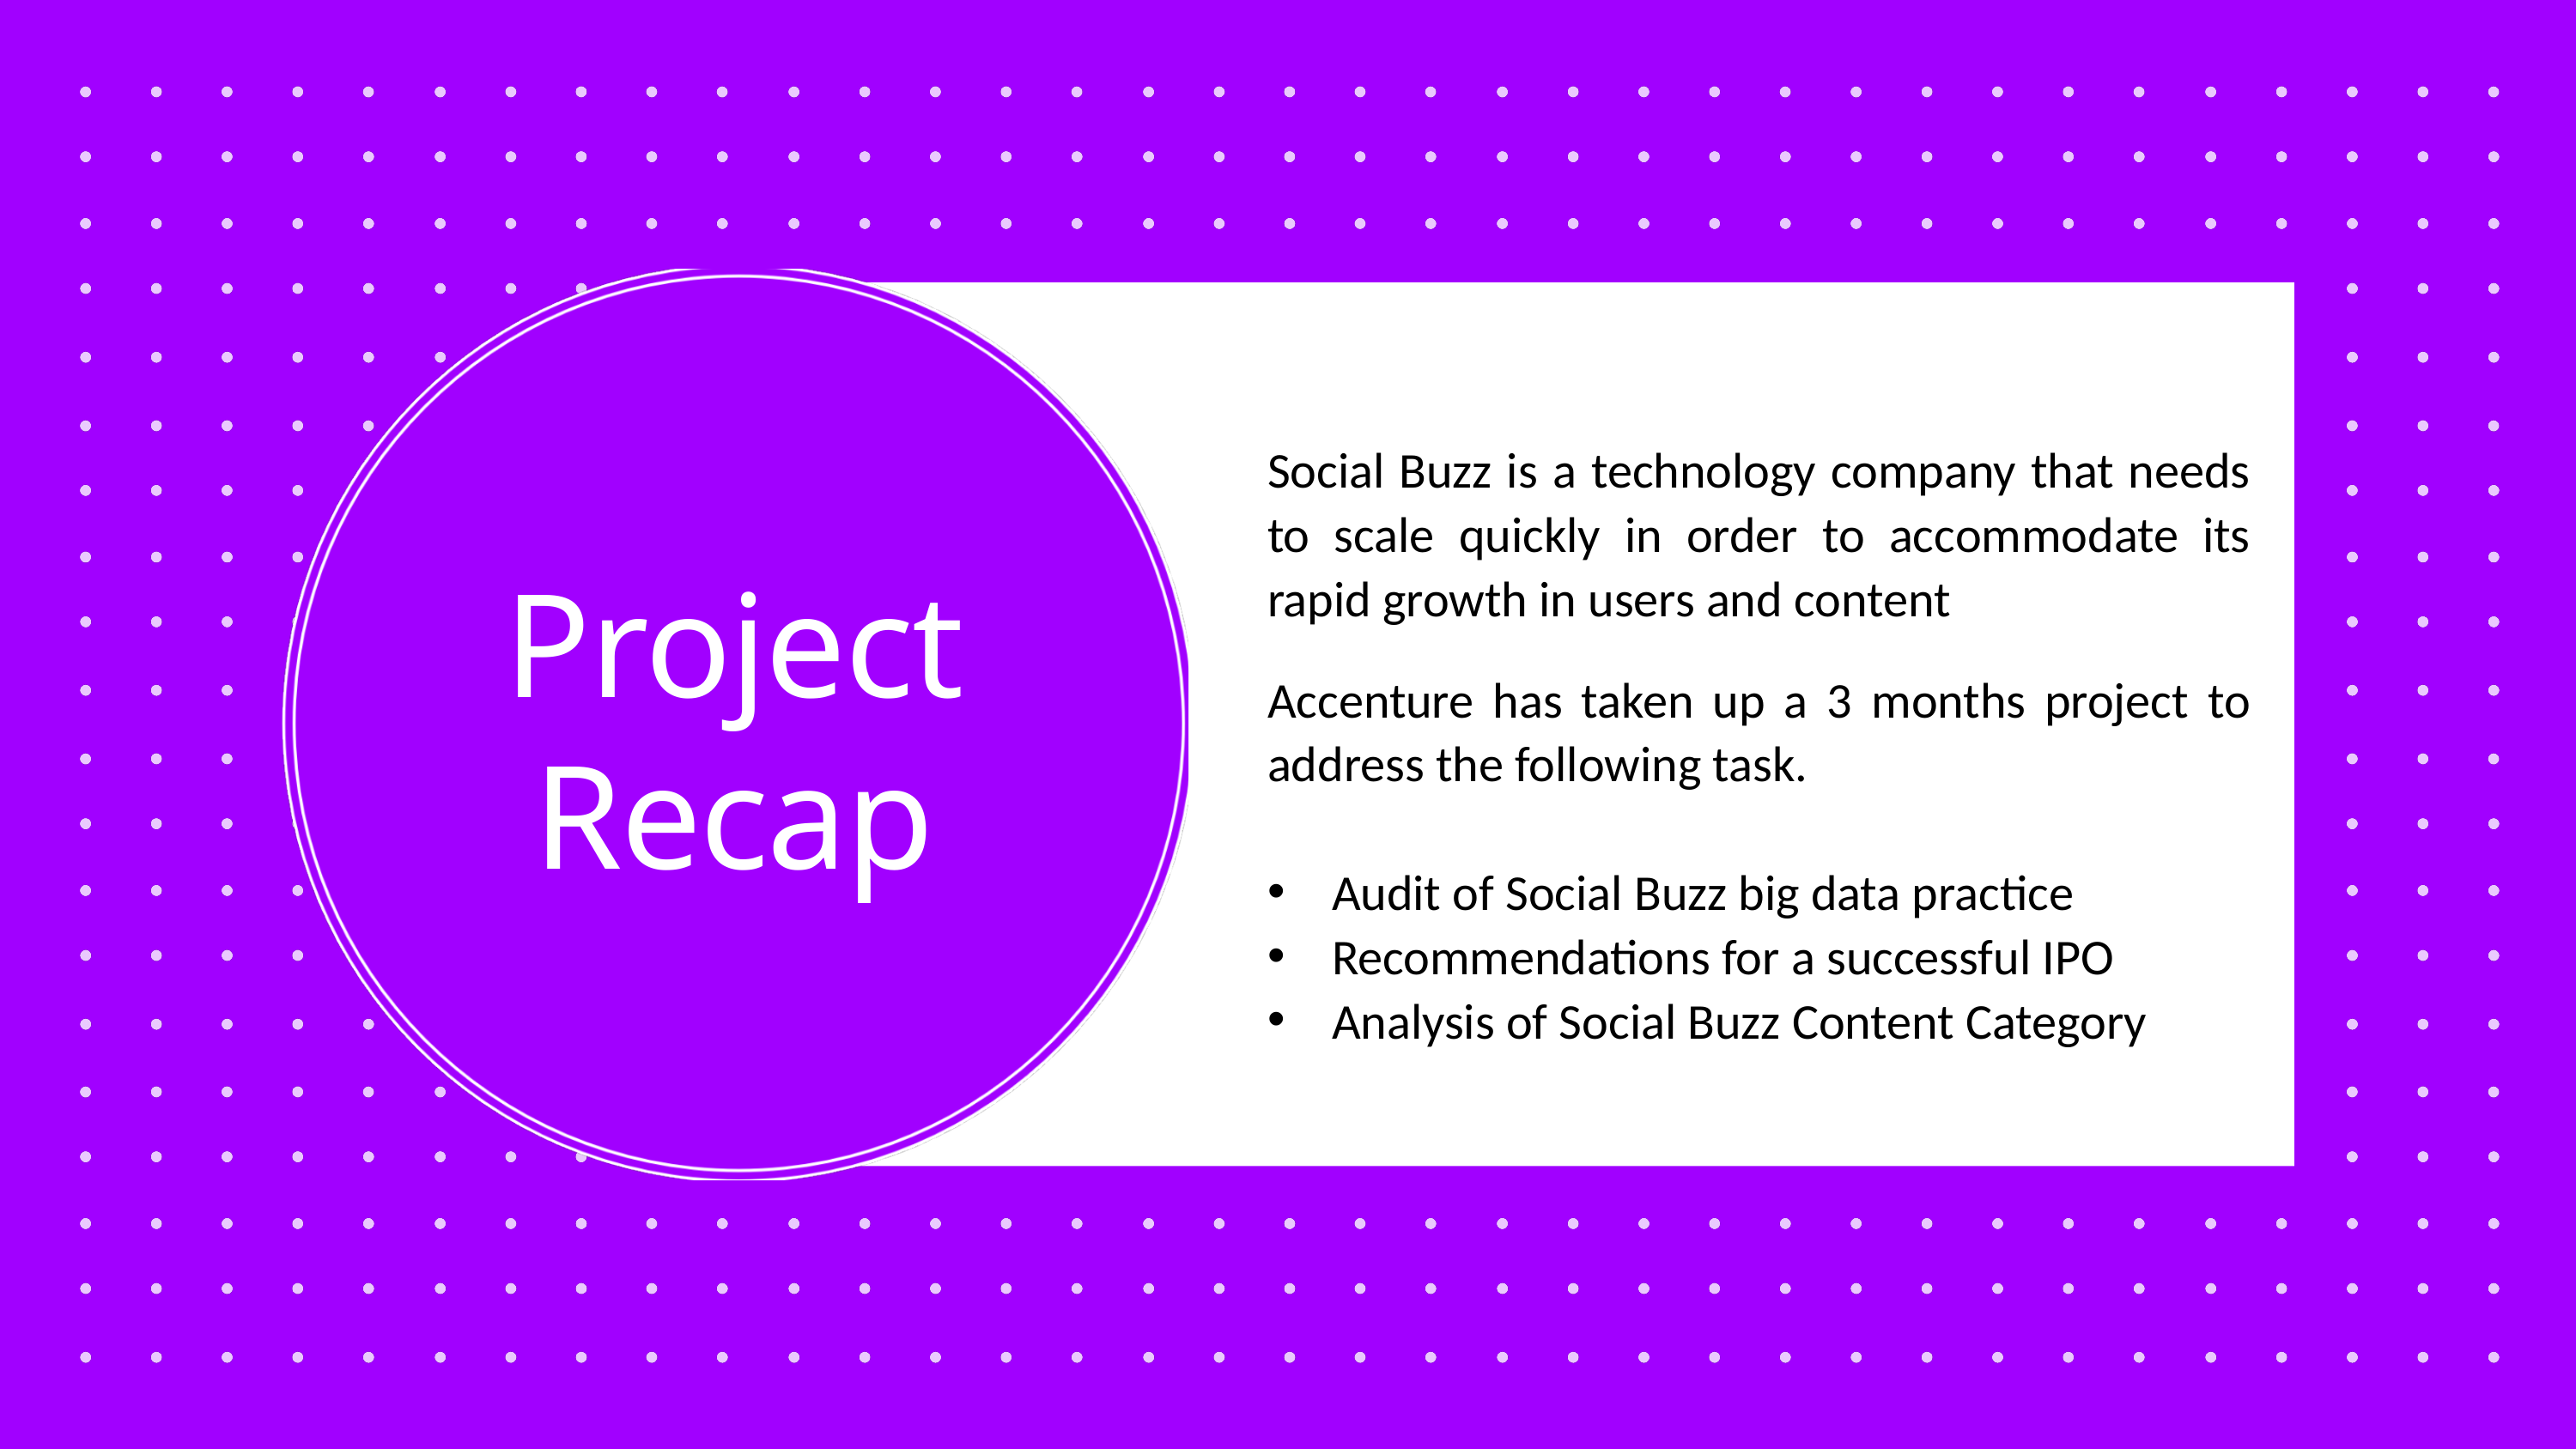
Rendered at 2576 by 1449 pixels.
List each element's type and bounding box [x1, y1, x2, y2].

text_box [72, 82, 2504, 1367]
picture [278, 268, 1189, 1180]
